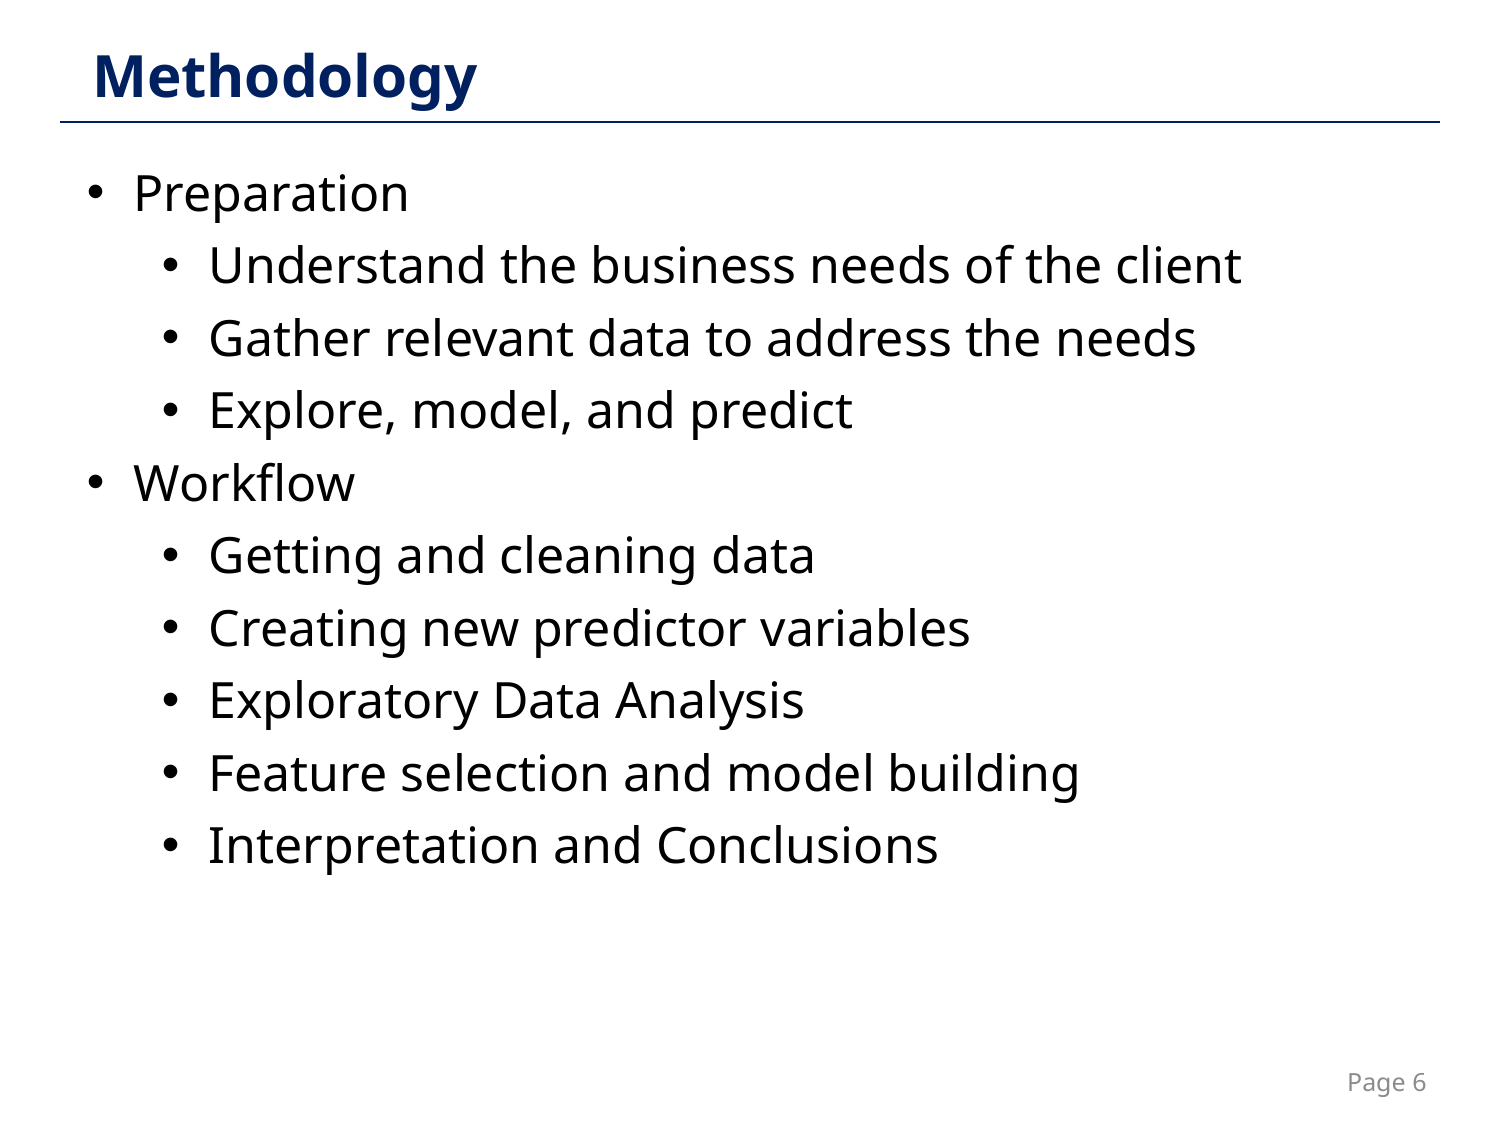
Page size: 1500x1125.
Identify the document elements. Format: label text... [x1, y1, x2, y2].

text_box Page 6 [1104, 1053, 1442, 1114]
text_box Methodology [62, 32, 1384, 117]
text_box Preparation Understand the business needs of the client Gather relevant data to address the needs Explore, model, and predict Workflow Getting and cleaning data Creating new predictor variables Exploratory Data Analysis Feature selection and model building Interpretation and Conclusions [72, 153, 1310, 1054]
